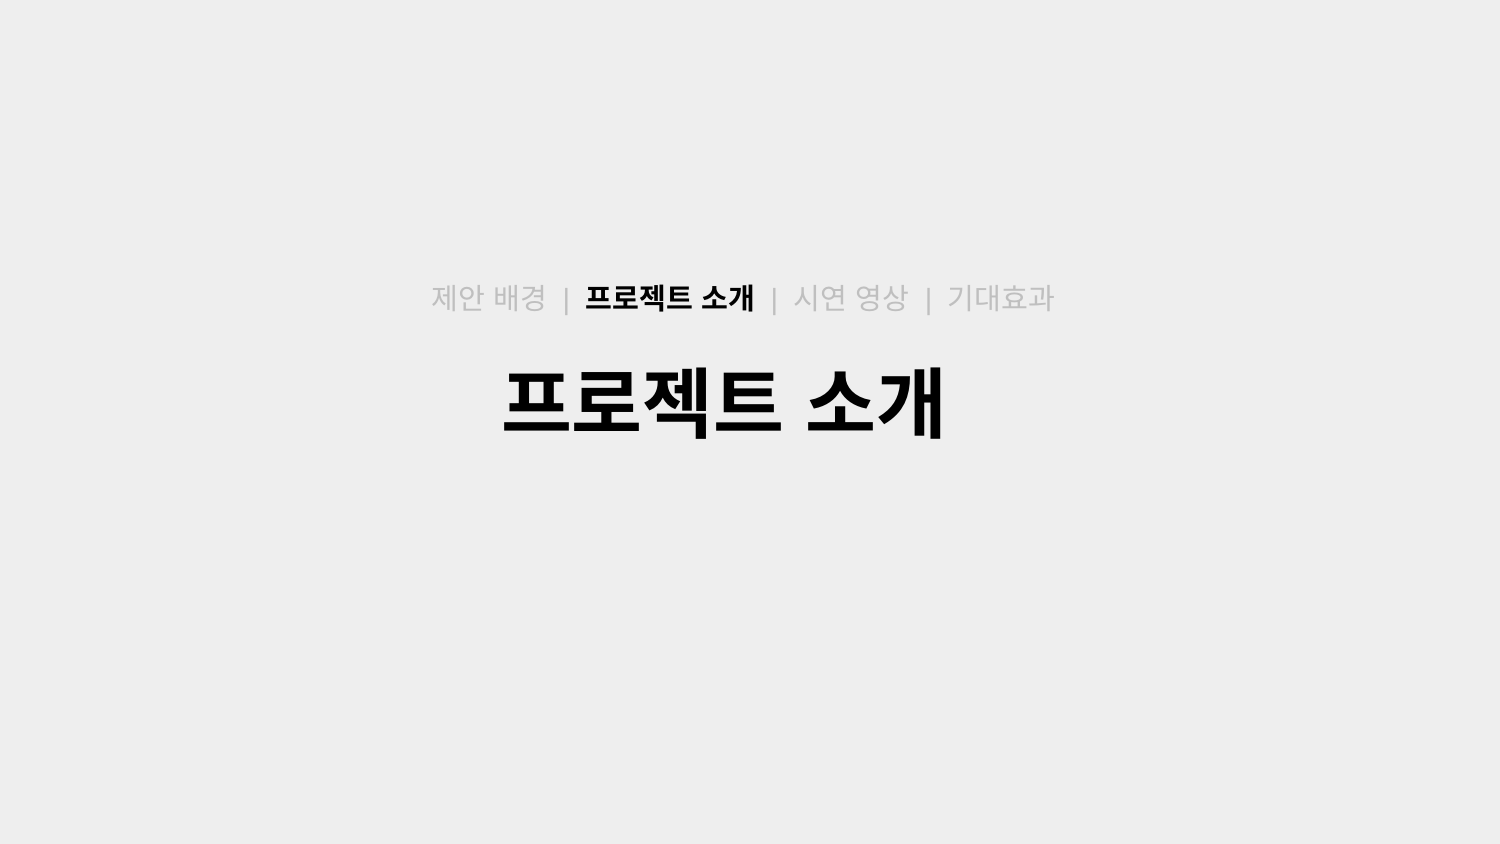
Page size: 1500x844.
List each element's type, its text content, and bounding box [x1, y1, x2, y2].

text_box 프로젝트 소개 [486, 340, 1014, 463]
text_box 제안 배경 | 프로젝트 소개 | 시연 영상 | 기대효과 [415, 265, 1085, 331]
